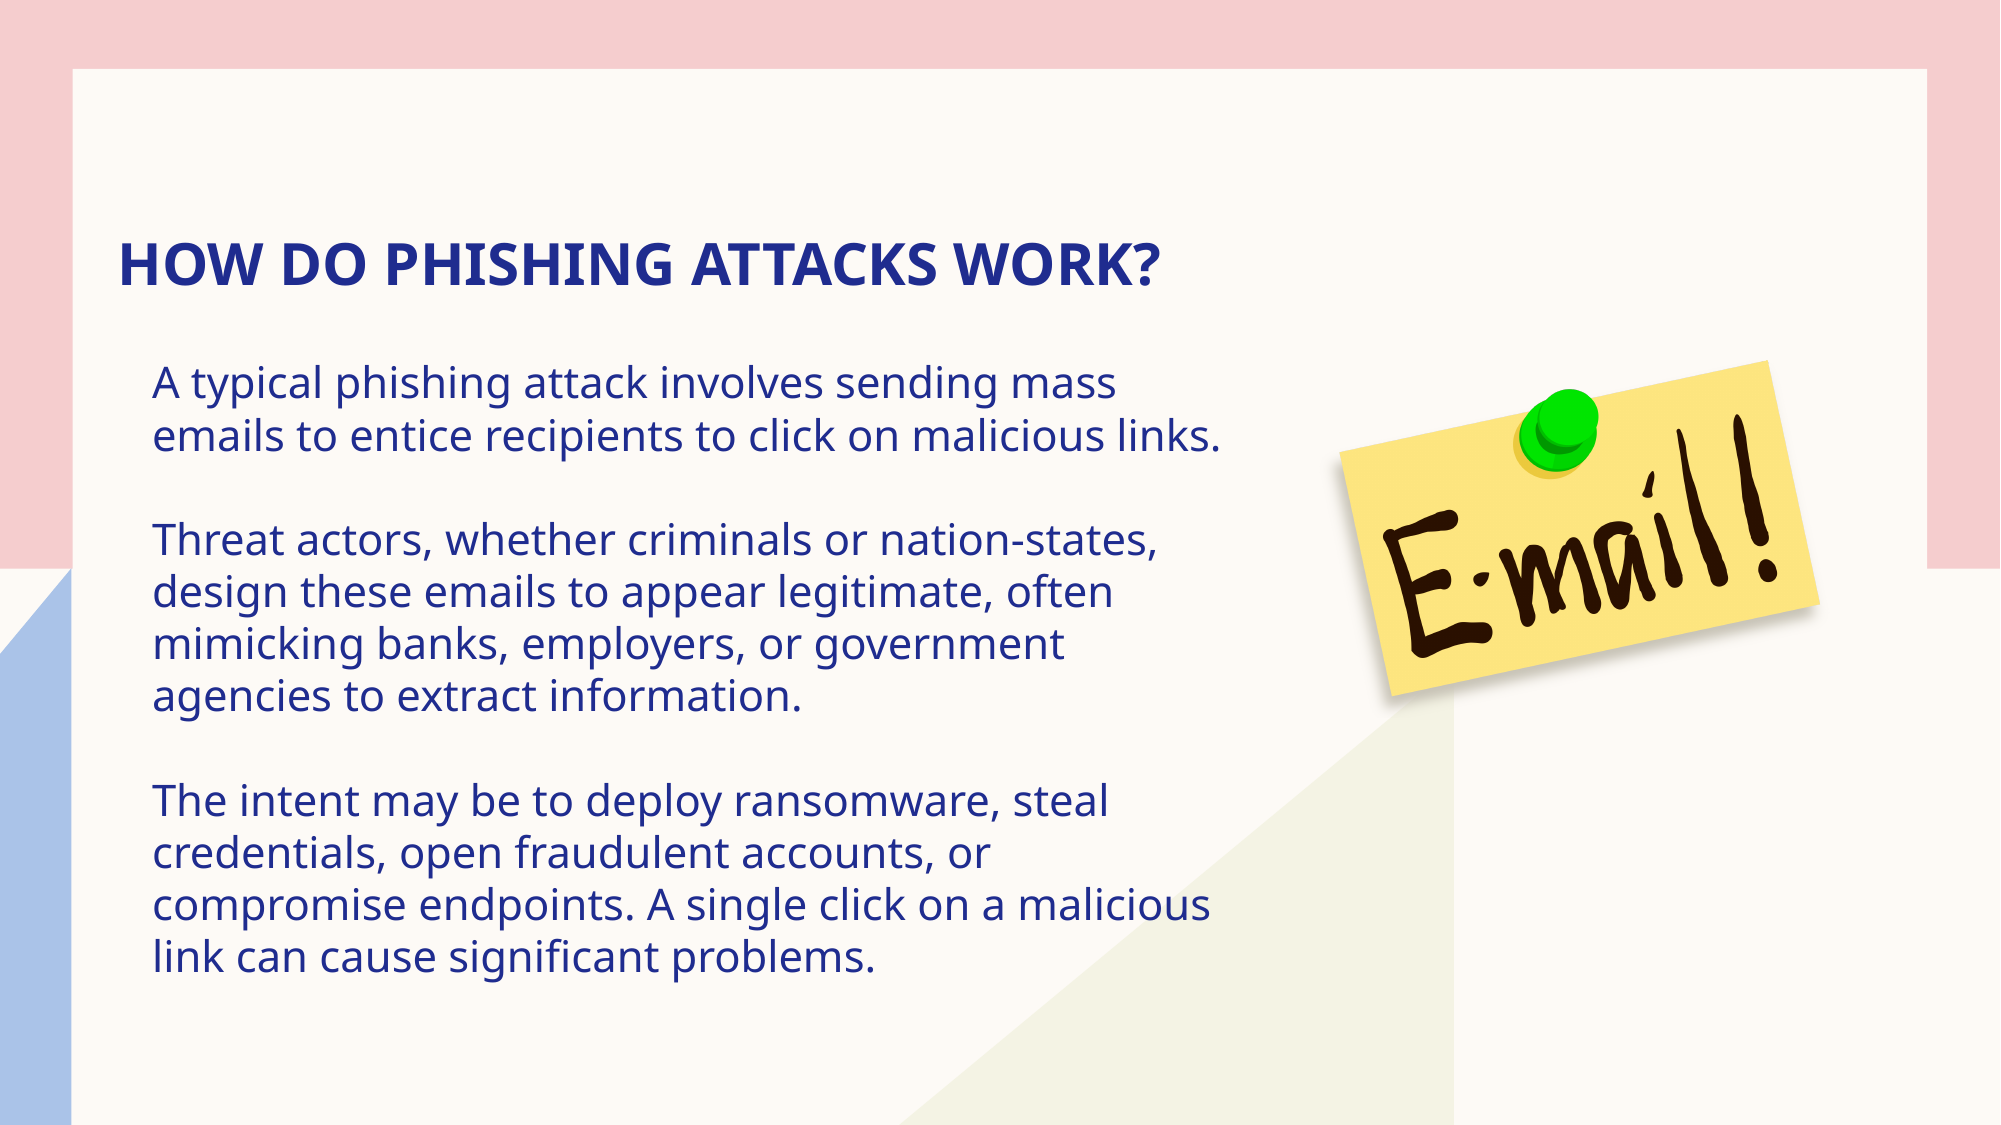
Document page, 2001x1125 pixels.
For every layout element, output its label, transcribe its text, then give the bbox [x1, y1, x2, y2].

title How do Phishing Attacks Work? [102, 0, 1358, 298]
picture [1317, 355, 1832, 718]
list A typical phishing attack involves sending mass emails to entice recipients to click on malicious links. Threat actors, whether criminals or nation-states, design these emails to appear legitimate, often mimicking banks, employers, or government agencies to extract information. The intent may be to deploy ransomware, steal credentials, open fraudulent accounts, or compromise endpoints. A single click on a malicious link can cause significant problems. [137, 355, 1250, 996]
